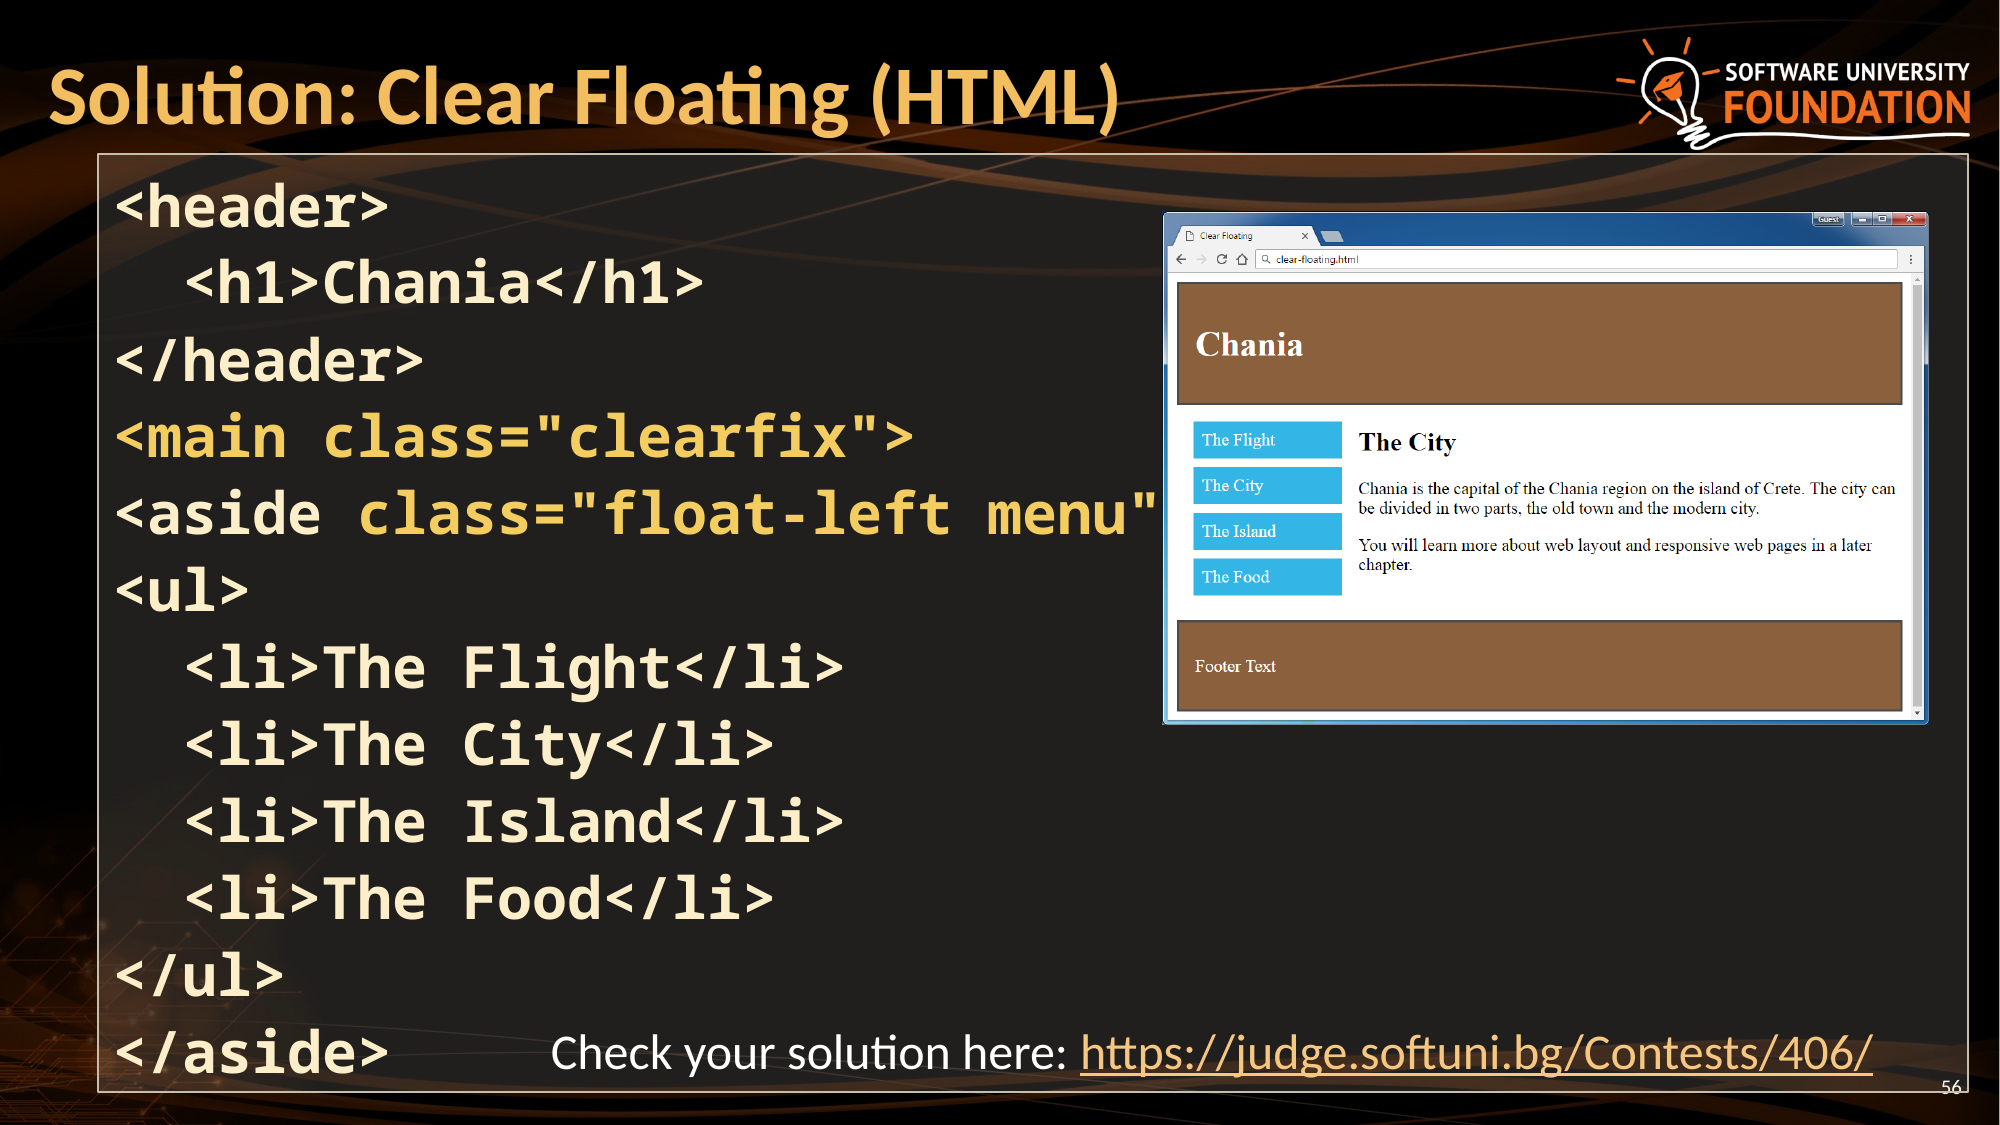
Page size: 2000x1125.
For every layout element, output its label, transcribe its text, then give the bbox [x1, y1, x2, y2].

text_box Check your solution here: https://judge.softuni.bg/Contests/406/ [462, 1012, 1963, 1088]
title Solution: Clear Floating (HTML) [30, 6, 1602, 189]
text_box <header> <h1>Chania</h1> </header> <main class="clearfix"> <aside class="float-left menu"> <ul> <li>The Flight</li> <li>The City</li> <li>The Island</li> <li>The Food</li> </ul> </aside> [97, 154, 1968, 1093]
slide_number 56 [1897, 1093, 1968, 1103]
picture [0, 0, 2000, 1125]
